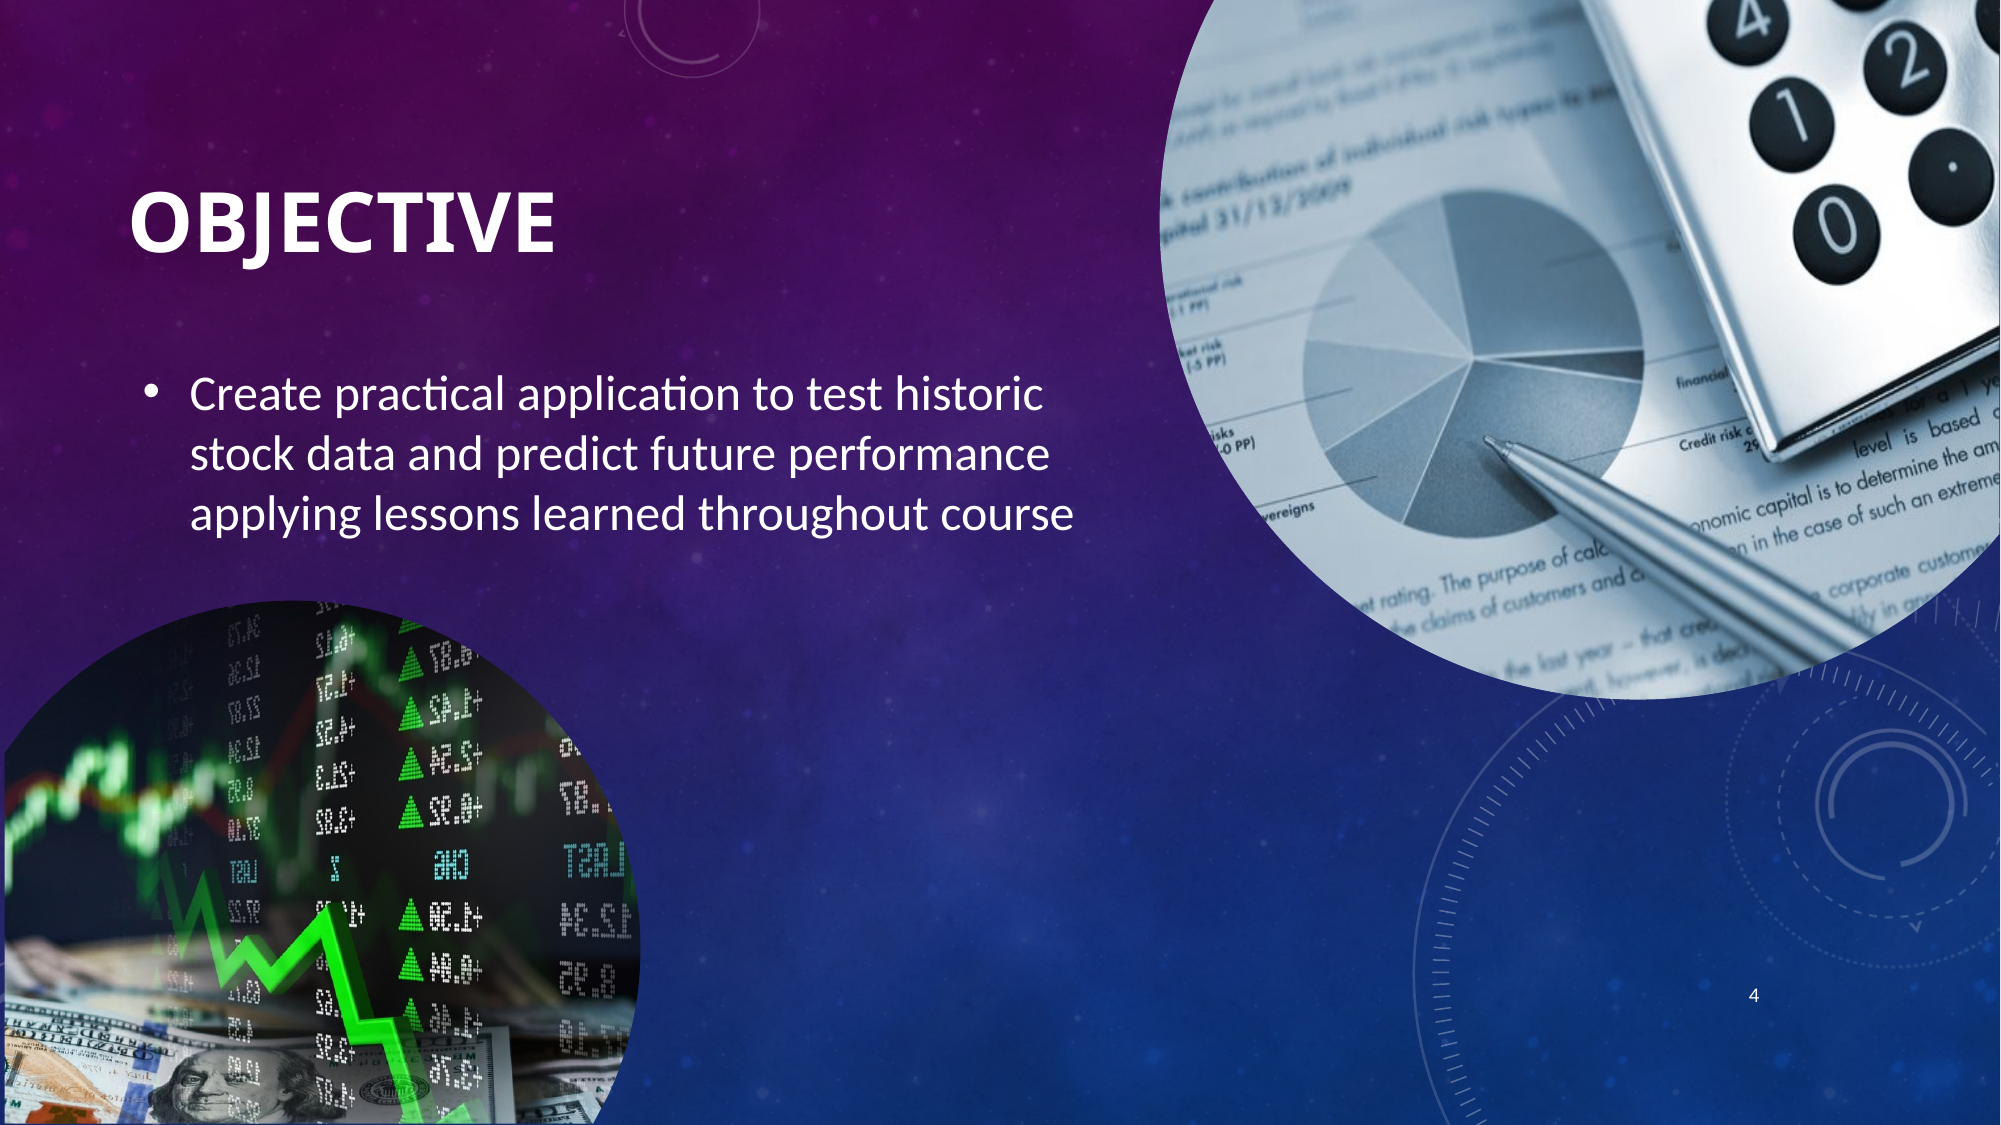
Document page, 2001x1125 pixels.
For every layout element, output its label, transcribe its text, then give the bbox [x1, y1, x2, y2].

picture [0, 0, 2001, 1125]
title Objective [112, 99, 1121, 339]
list Create practical application to test historic stock data and predict future performance applying lessons learned throughout course [127, 264, 1136, 637]
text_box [1404, 709, 2000, 1125]
